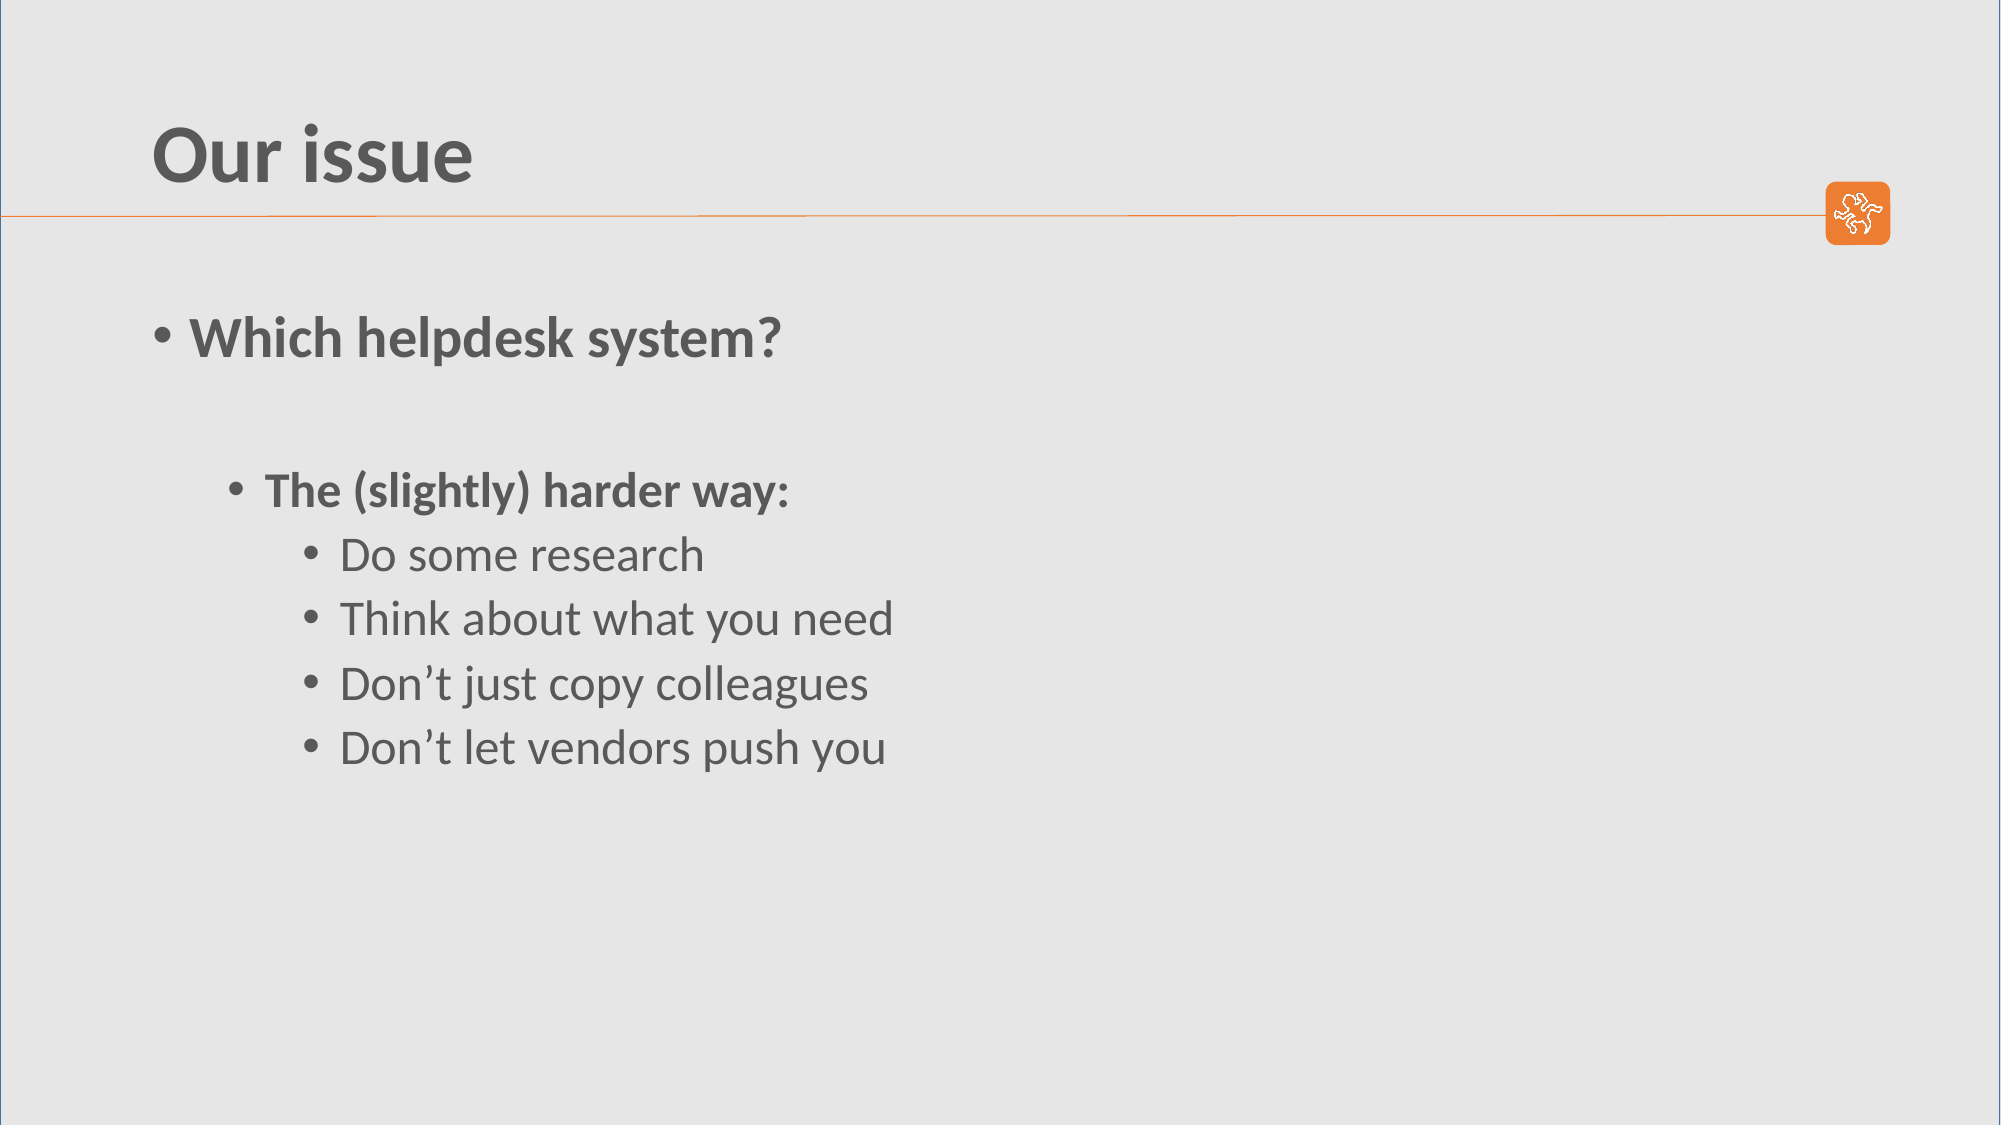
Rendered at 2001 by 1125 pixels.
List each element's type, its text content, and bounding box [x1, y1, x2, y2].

title Our issue [137, 103, 1863, 216]
list Which helpdesk system? The (slightly) harder way: Do some research Think about what you need Don’t just copy colleagues Don’t let vendors push you [137, 299, 1863, 1014]
picture [1832, 189, 1885, 238]
